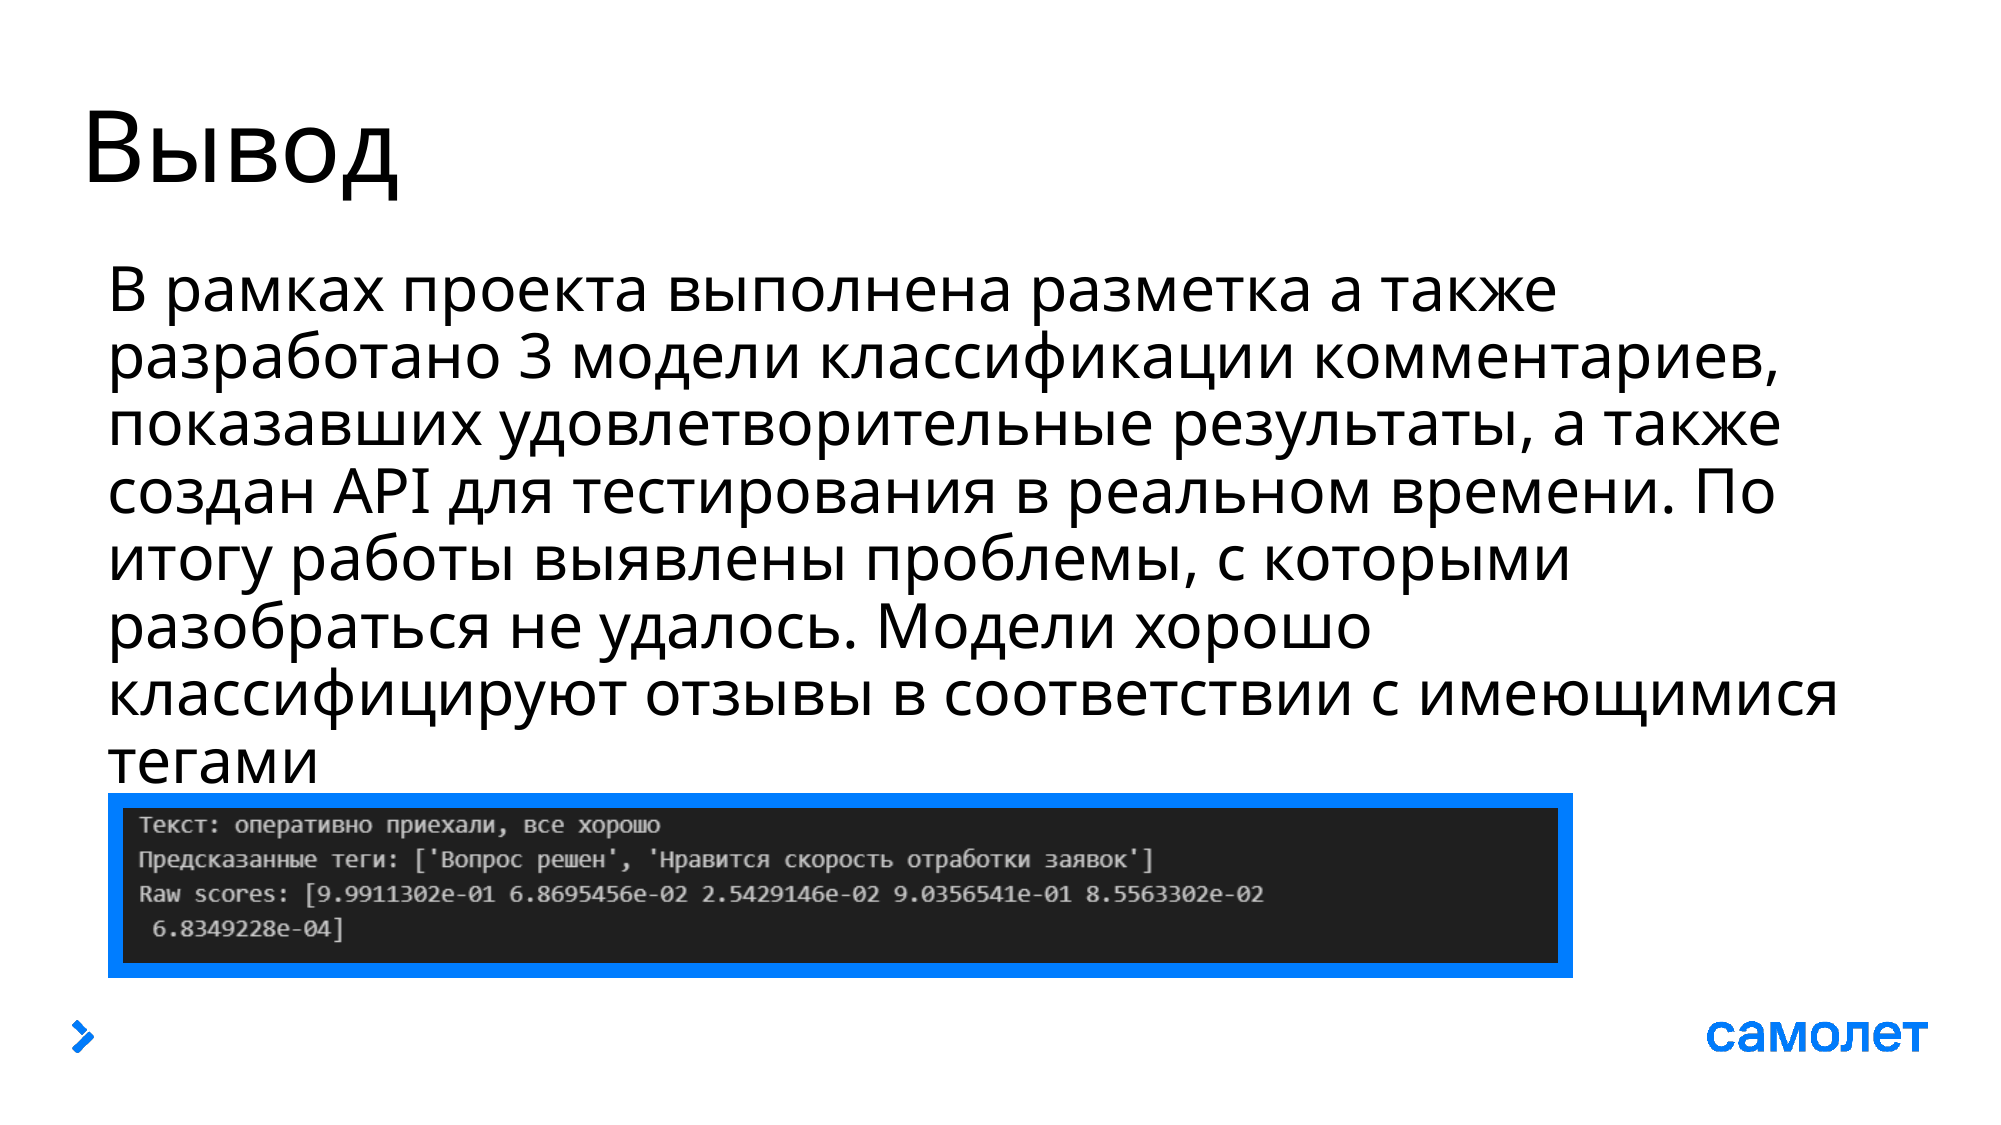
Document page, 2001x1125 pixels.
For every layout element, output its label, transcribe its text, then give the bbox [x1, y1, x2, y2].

text_box В рамках проекта выполнена разметка а также разработано 3 модели классификации комментариев, показавших удовлетворительные результаты, а также создан API для тестирования в реальном времени. По итогу работы выявлены проблемы, с которыми разобраться не удалось. Модели хорошо классифицируют отзывы в соответствии с имеющимися тегами [99, 248, 1901, 805]
title Вывод [80, 95, 1920, 204]
picture [1707, 1021, 1928, 1052]
picture [72, 1020, 94, 1053]
picture [122, 807, 1559, 964]
